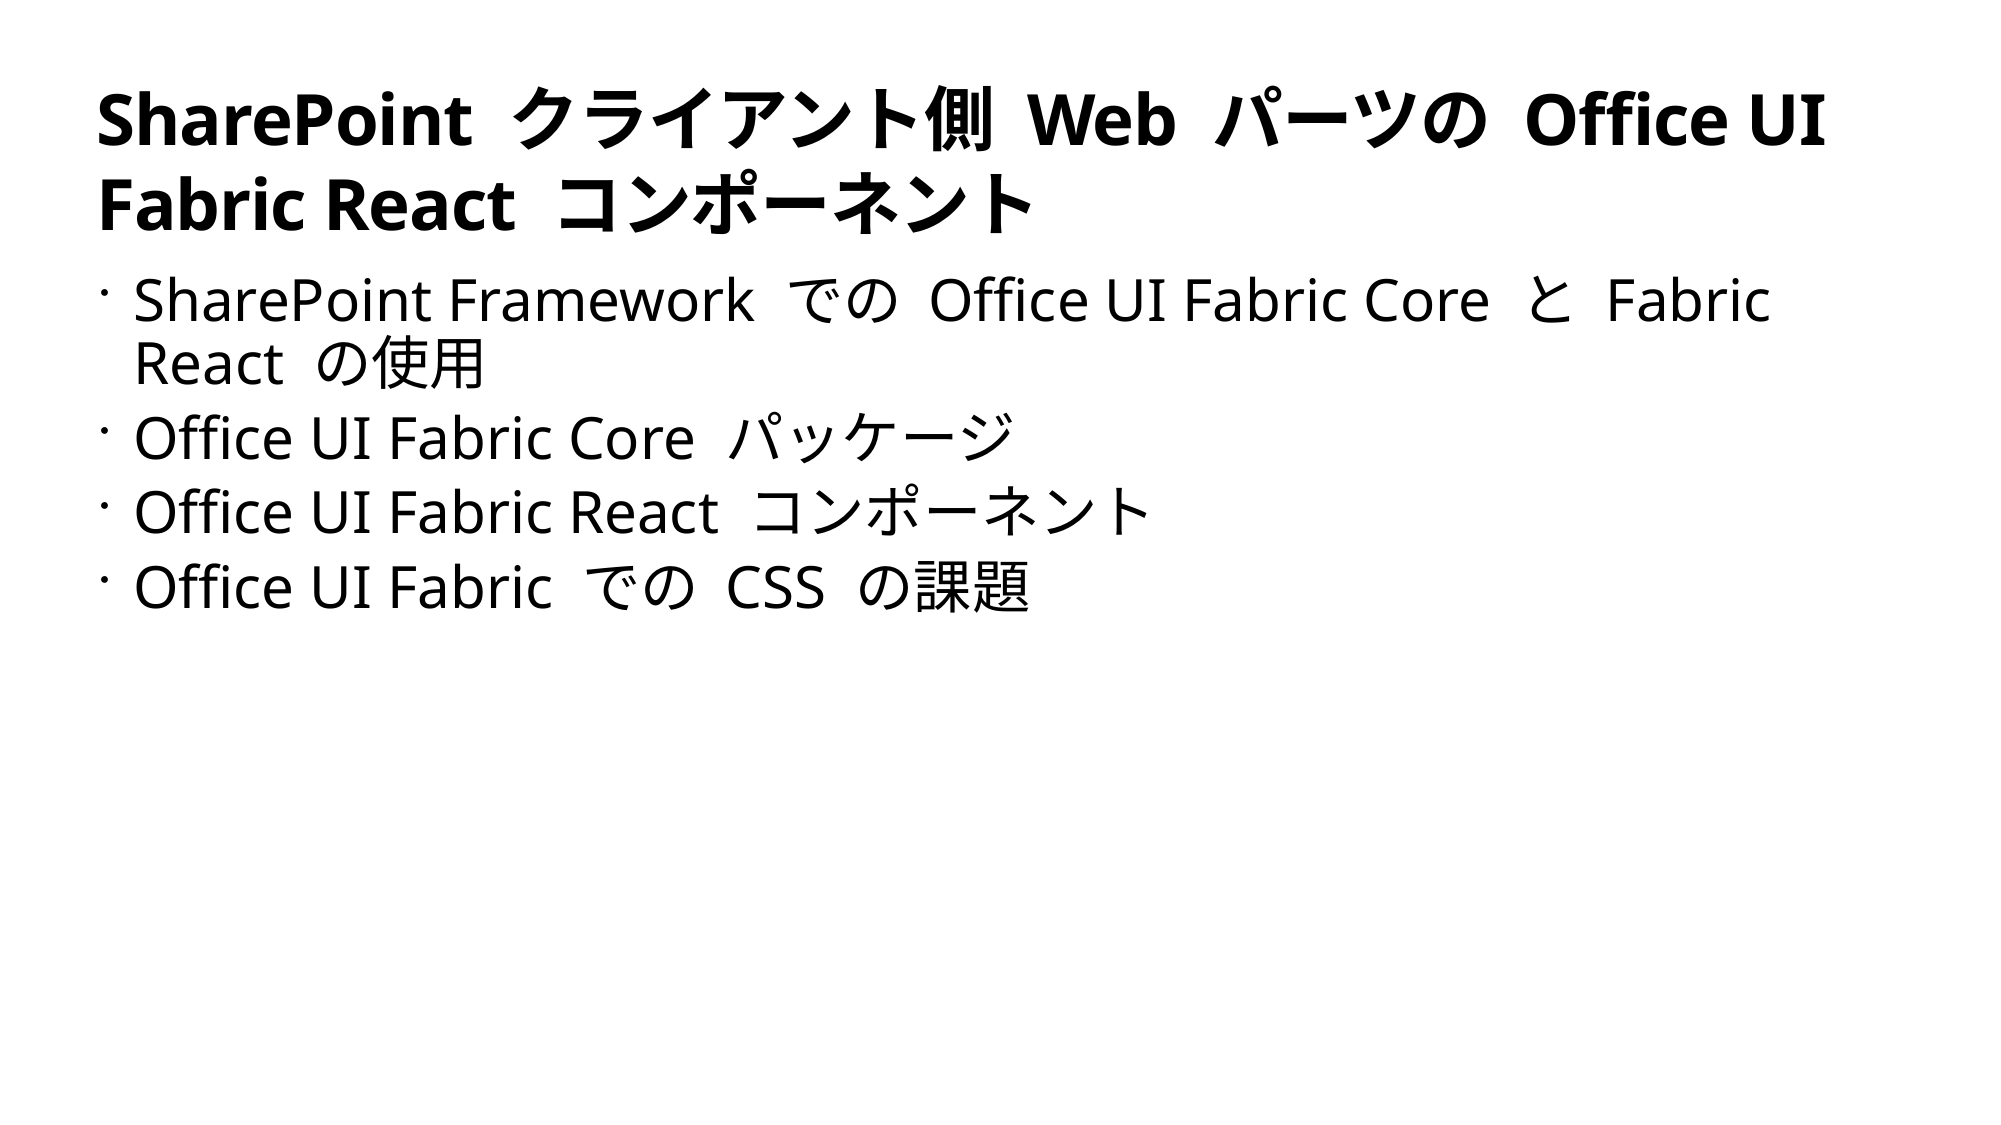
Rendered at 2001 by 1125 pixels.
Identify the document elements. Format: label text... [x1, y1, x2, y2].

list SharePoint Framework での Office UI Fabric Core と Fabric React の使用 Office UI Fabric Core パッケージ Office UI Fabric React コンポーネント Office UI Fabric での CSS の課題 [95, 271, 1904, 634]
title SharePoint クライアント側 Web パーツの Office UI Fabric React コンポーネント [96, 75, 1904, 247]
